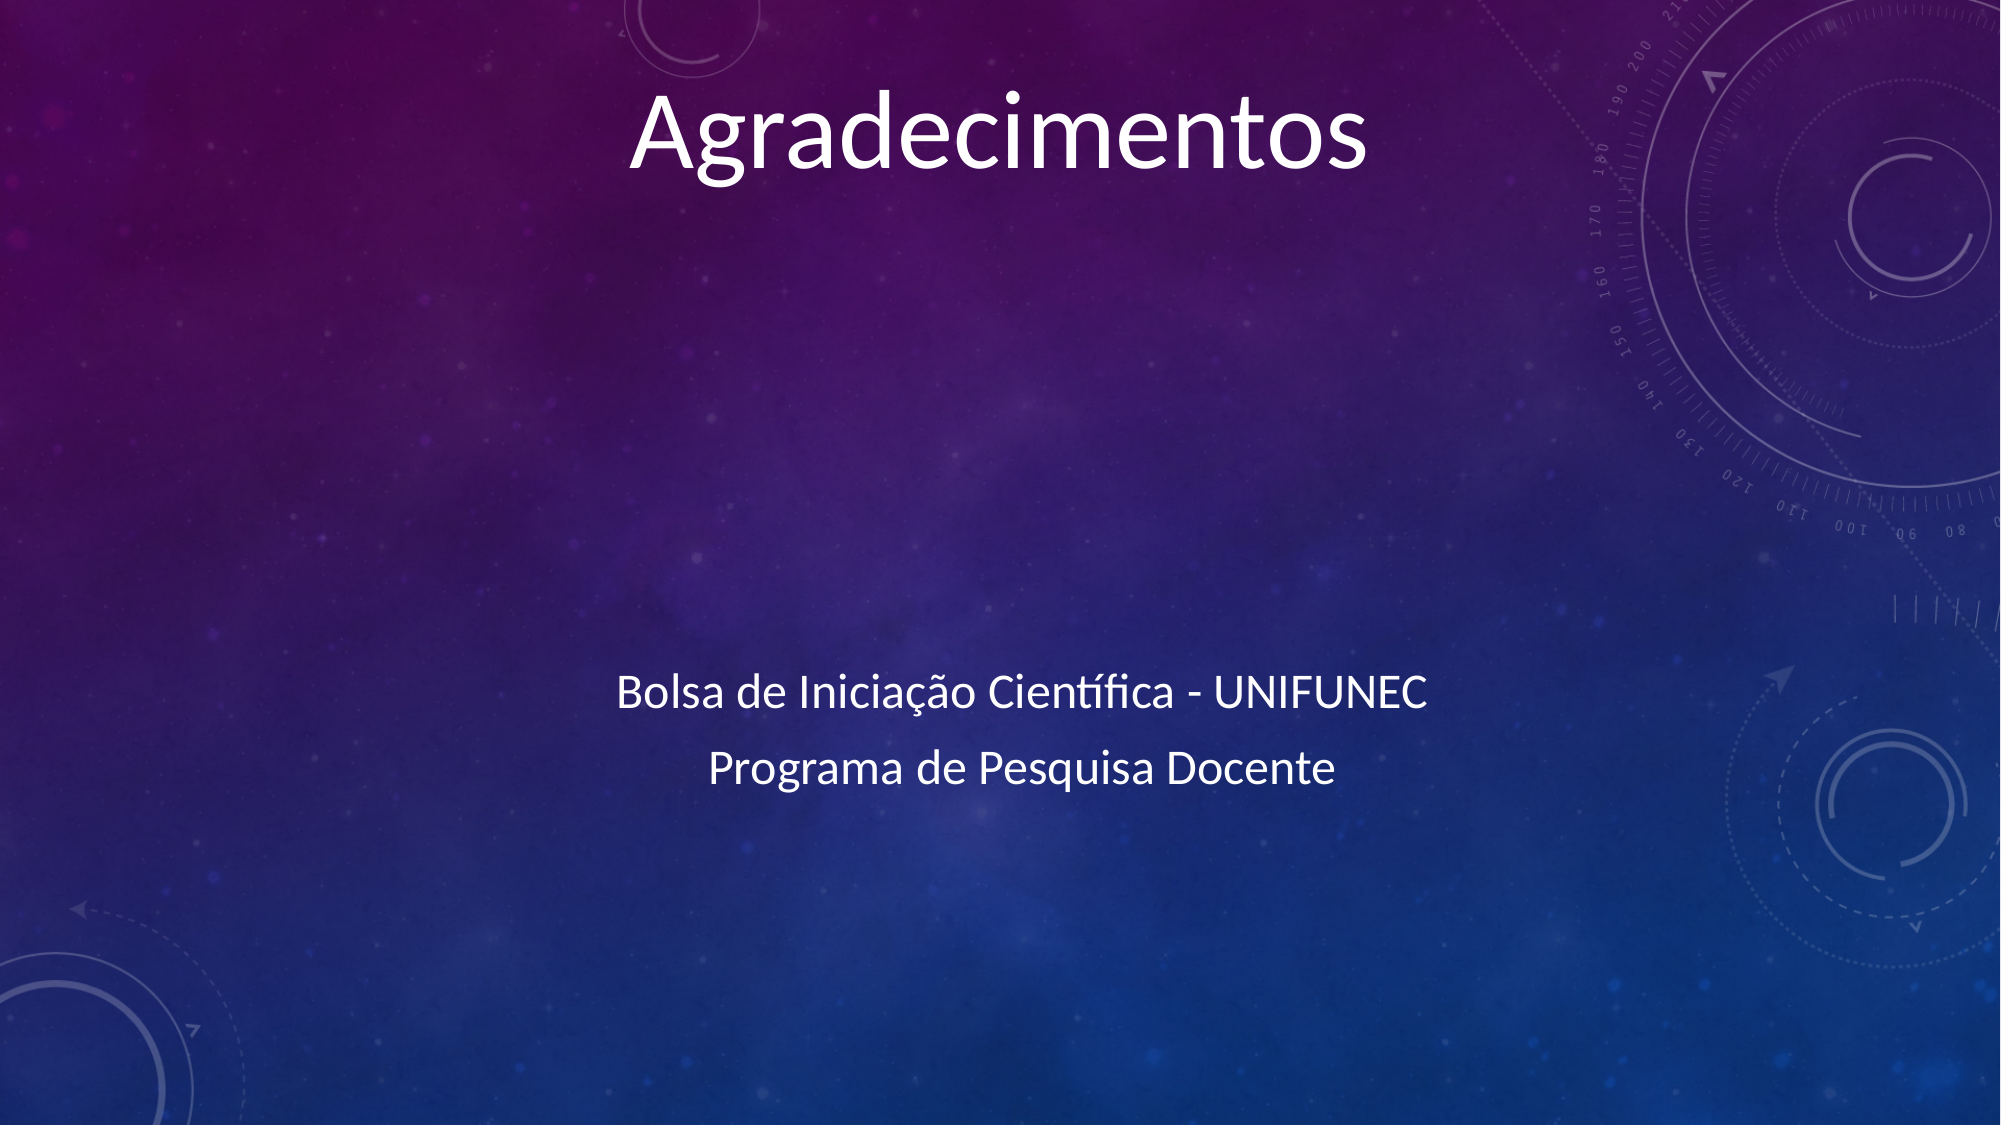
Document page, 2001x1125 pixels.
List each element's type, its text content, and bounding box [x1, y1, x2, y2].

text_box Programa de Pesquisa Docente [693, 726, 1352, 802]
text_box Agradecimentos [614, 48, 1386, 199]
text_box Bolsa de Iniciação Científica - UNIFUNEC [601, 651, 1444, 726]
picture [0, 0, 2001, 1125]
